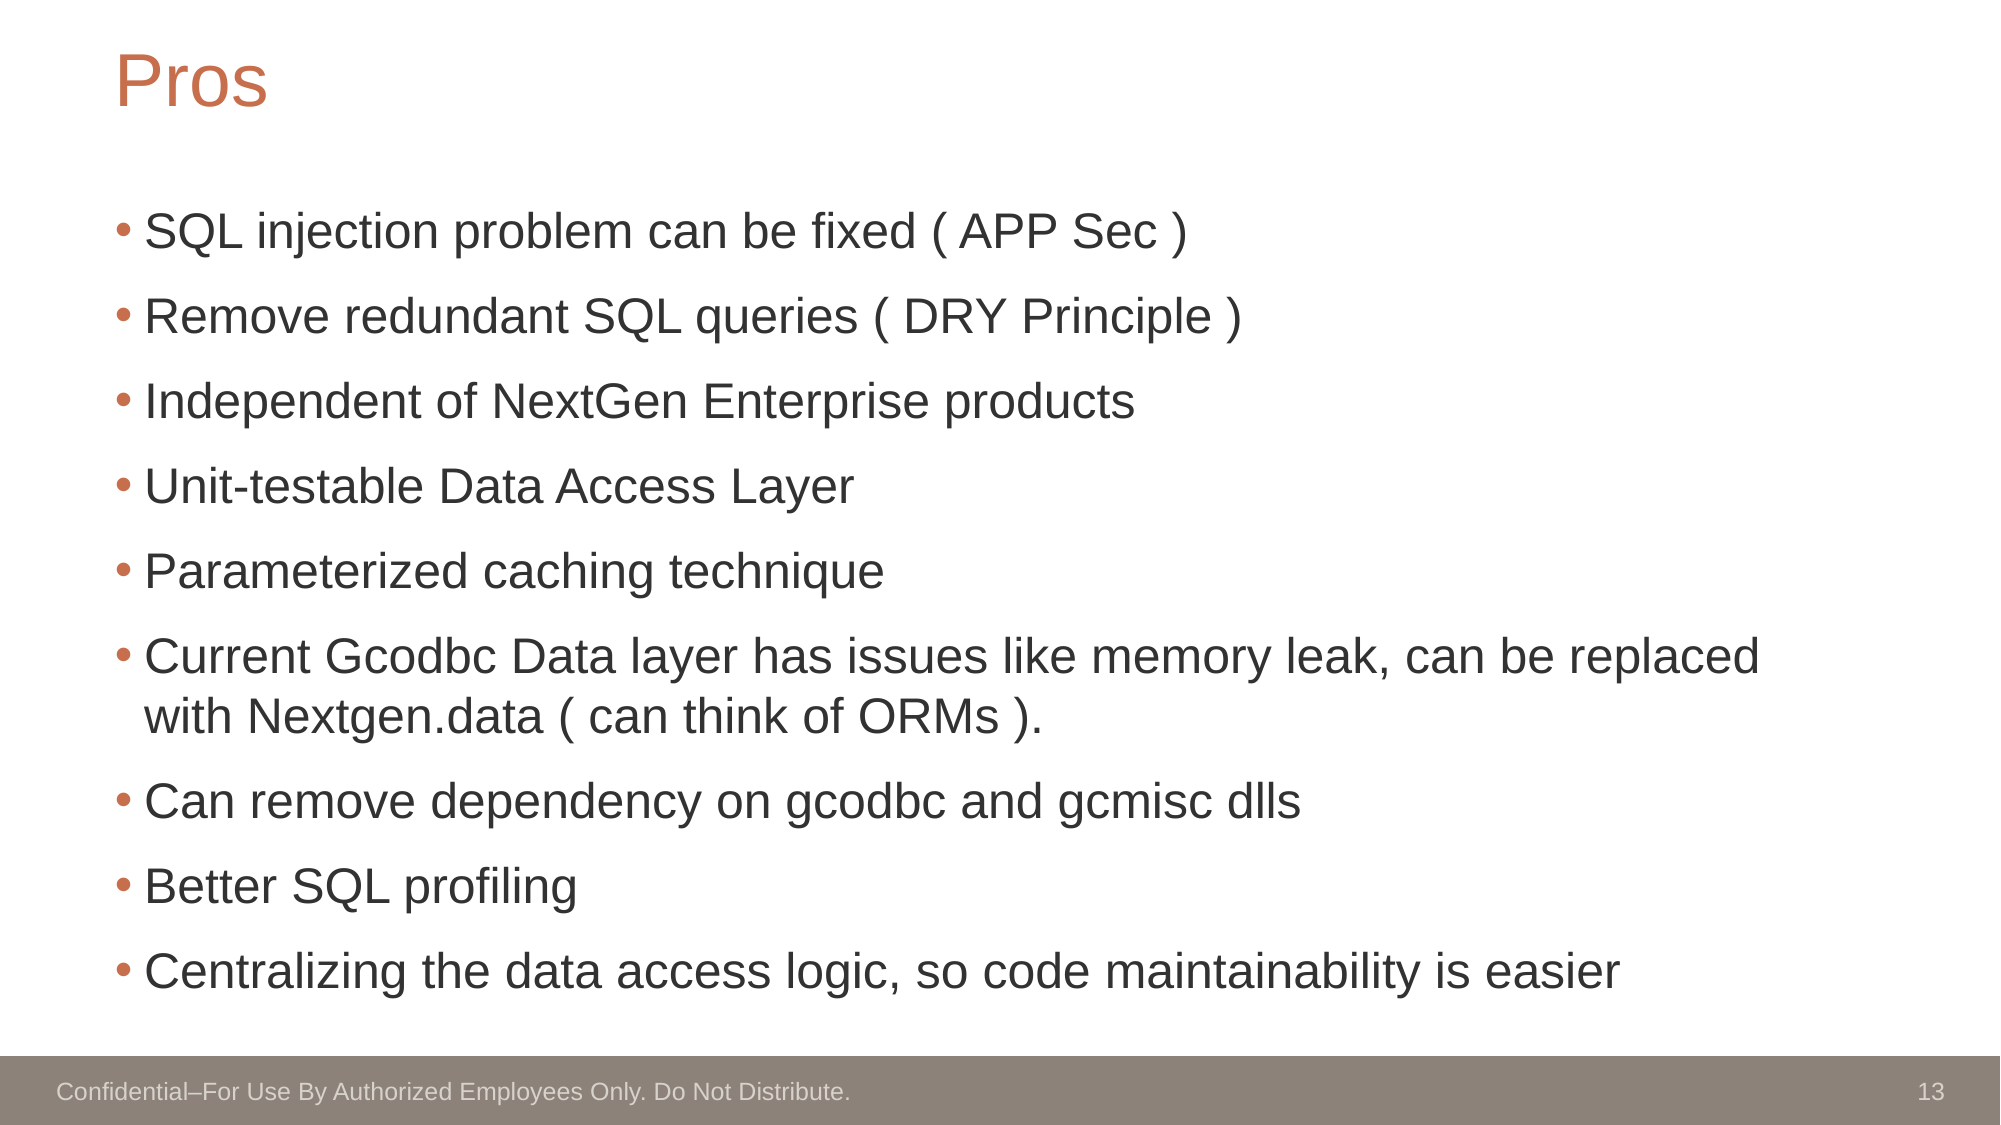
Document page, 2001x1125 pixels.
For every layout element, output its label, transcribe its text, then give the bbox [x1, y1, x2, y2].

list SQL injection problem can be fixed ( APP Sec ) Remove redundant SQL queries ( DRY Principle ) Independent of NextGen Enterprise products Unit-testable Data Access Layer Parameterized caching technique Current Gcodbc Data layer has issues like memory leak, can be replaced with Nextgen.data ( can think of ORMs ). Can remove dependency on gcodbc and gcmisc dlls Better SQL profiling Centralizing the data access logic, so code maintainability is easier [99, 191, 1863, 1013]
title Pros [99, 63, 1863, 191]
